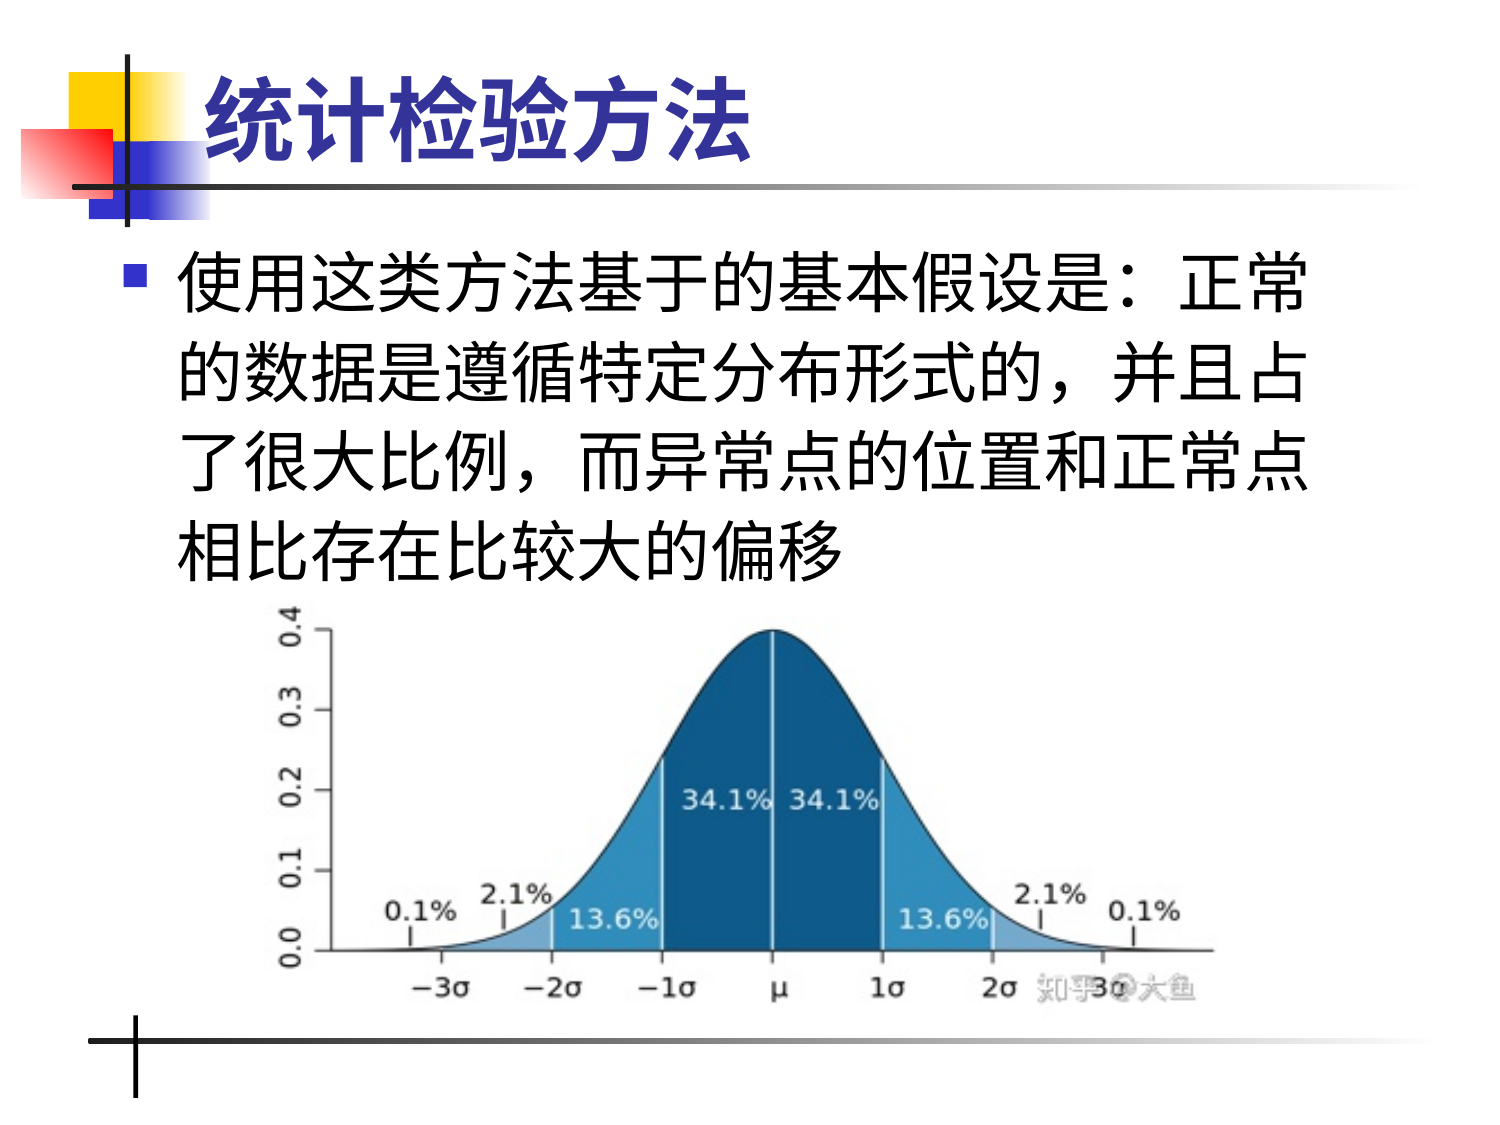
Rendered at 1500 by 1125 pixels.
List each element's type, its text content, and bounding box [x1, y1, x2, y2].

list 使用这类方法基于的基本假设是：正常的数据是遵循特定分布形式的，并且占了很大比例，而异常点的位置和正常点相比存在比较大的偏移 [105, 223, 1381, 900]
title 统计检验方法 [188, 23, 1468, 181]
picture [263, 584, 1223, 1030]
